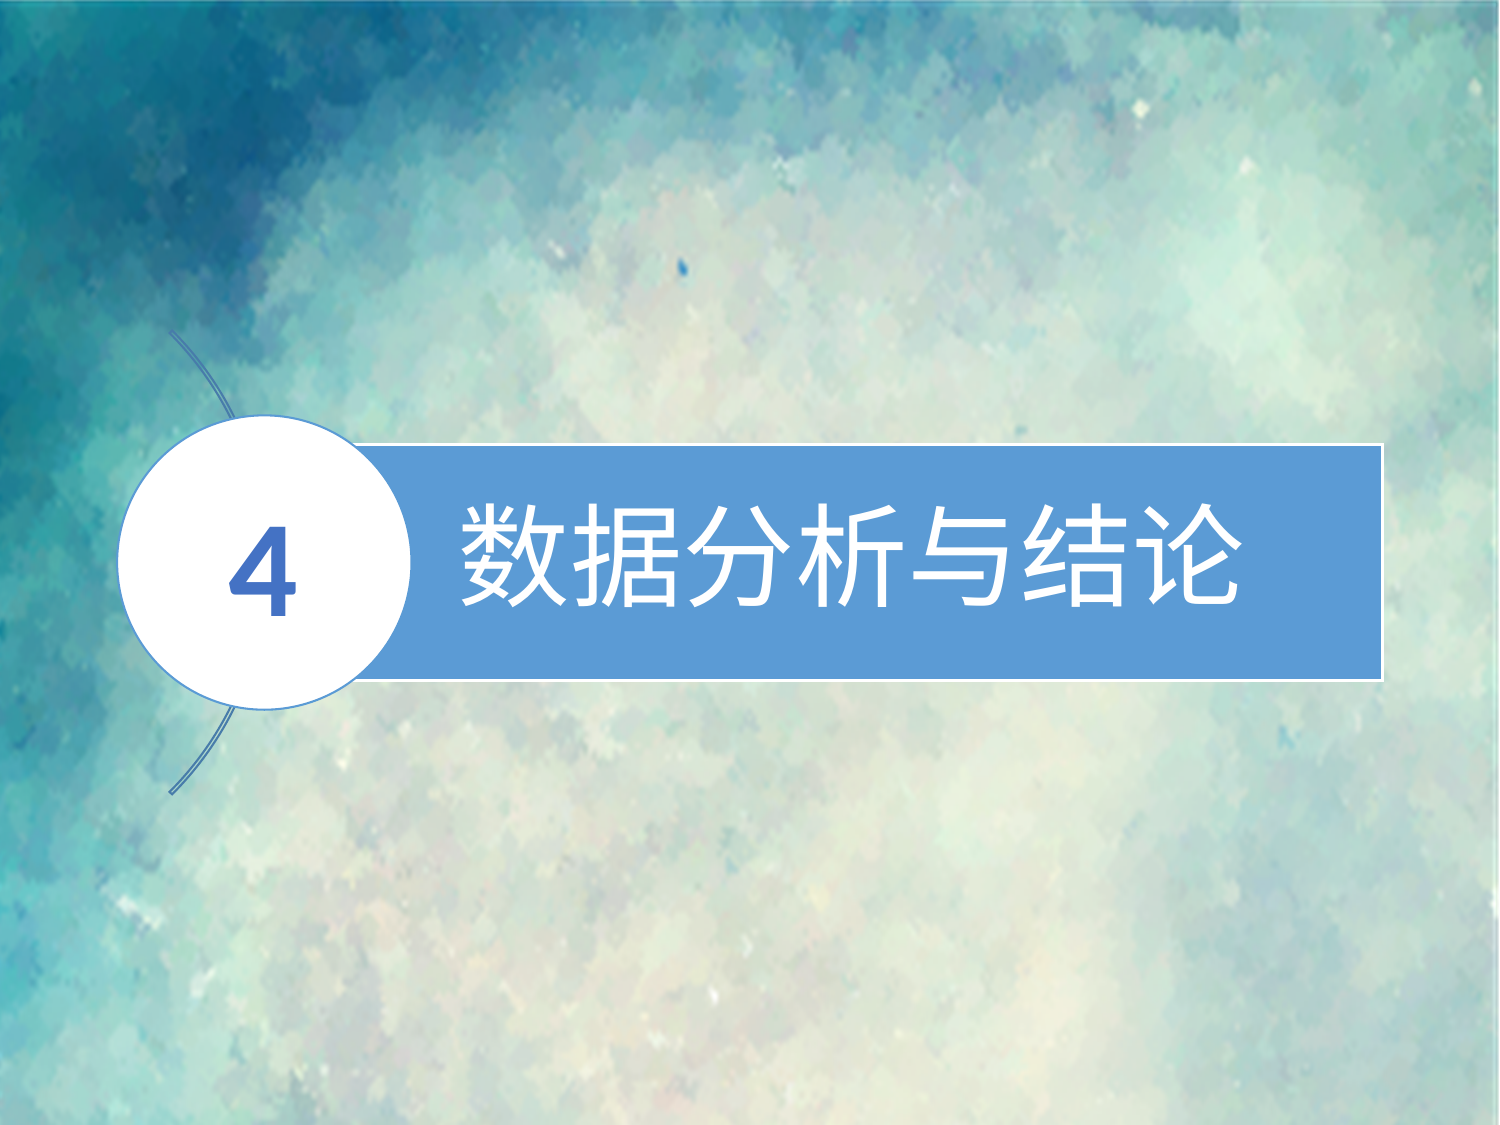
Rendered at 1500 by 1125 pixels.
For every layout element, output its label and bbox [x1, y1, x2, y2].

picture [0, 0, 1500, 1125]
text_box [117, 319, 1383, 806]
